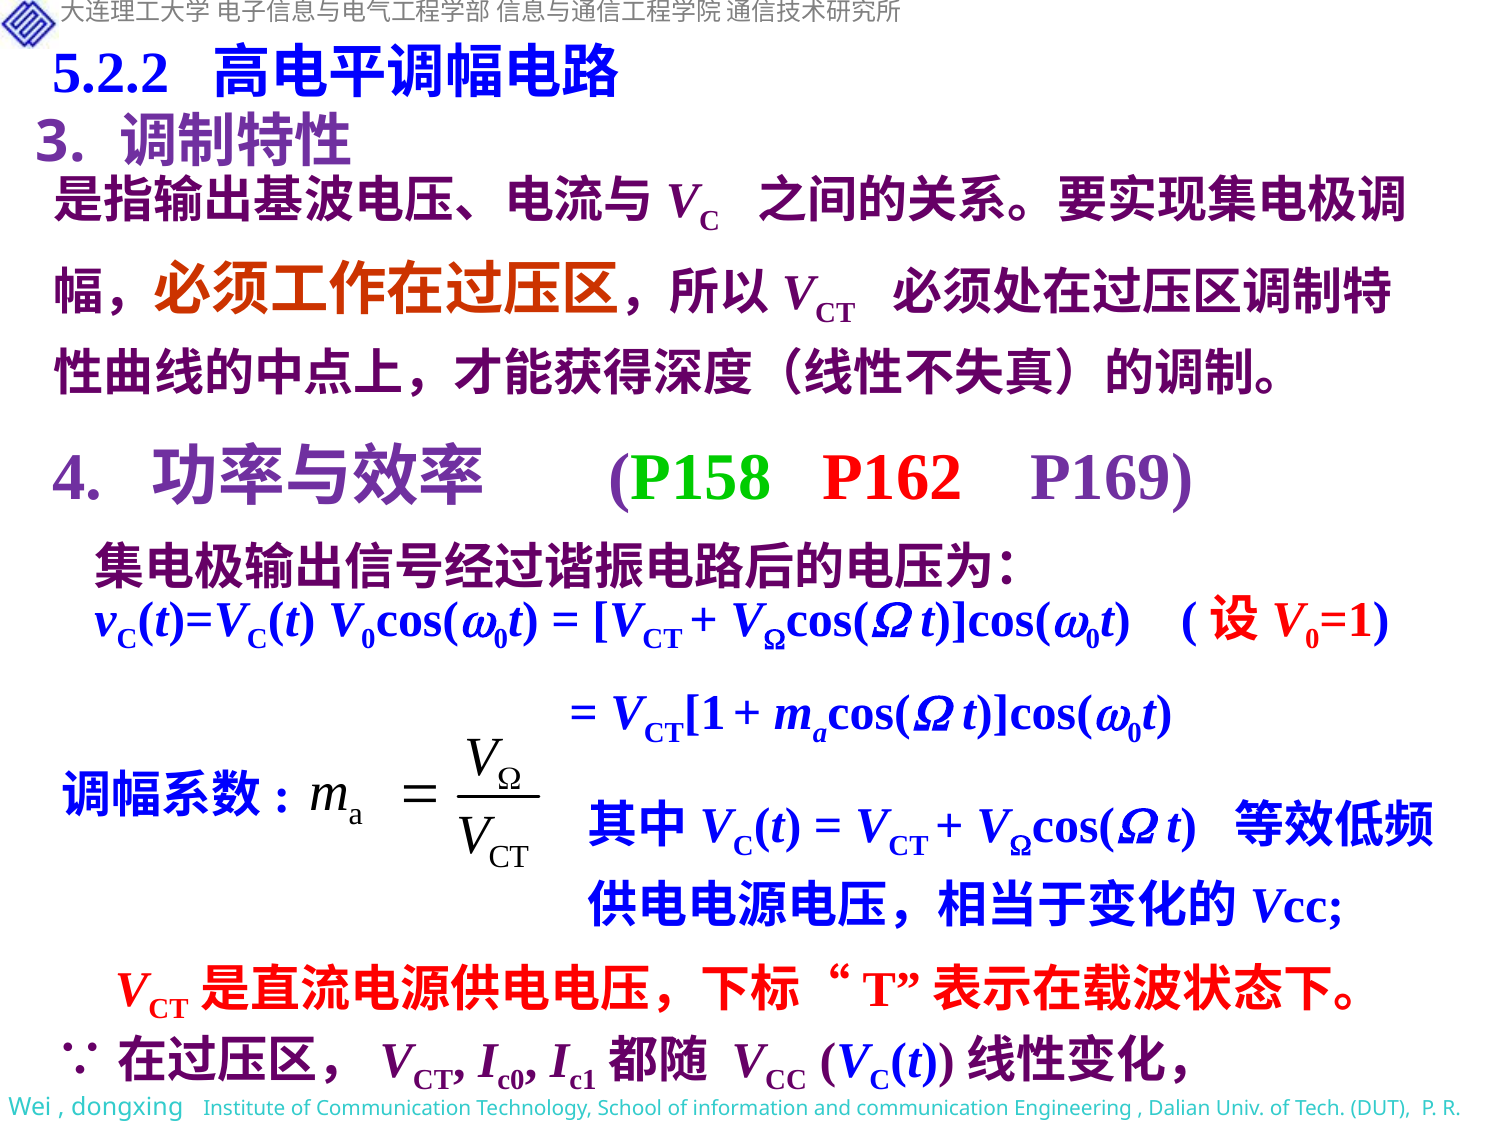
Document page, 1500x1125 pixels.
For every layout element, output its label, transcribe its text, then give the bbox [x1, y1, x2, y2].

text_box 调幅系数: [46, 755, 295, 830]
text_box 集电极输出信号经过谐振电路后的电压为： [79, 527, 1181, 579]
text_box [300, 718, 550, 880]
picture [0, 0, 59, 49]
text_box 其中VC(t) = VCT + Vcos( t) 等效低频供电电源电压，相当于变化的Vcc; [572, 771, 1455, 935]
title 5.2.2 高电平调幅电路 [37, 37, 1223, 100]
text_box VCT是直流电源供电电压，下标“T”表示在载波状态下。 [100, 935, 1461, 1032]
text_box ∵在过压区，VCT, Ic0, Ic1都随 VCC (VC(t))线性变化， [40, 1019, 1400, 1103]
text_box vC(t)=VC(t) V0cos(0t) = [VCT + Vcos( t)]cos(0t) (设V0=1) = VCT[1 + macos( t)]cos(0t) [79, 579, 1441, 756]
text_box 是指输出基波电压、电流与VC 之间的关系。要实现集电极调幅，必须工作在过压区，所以VCT 必须处在过压区调制特性曲线的中点上，才能获得深度（线性不失真）的调制。 [39, 146, 1455, 408]
text_box 4. 功率与效率 (P158 P162 P169) [37, 425, 1308, 520]
text_box 调制特性 [20, 81, 502, 181]
